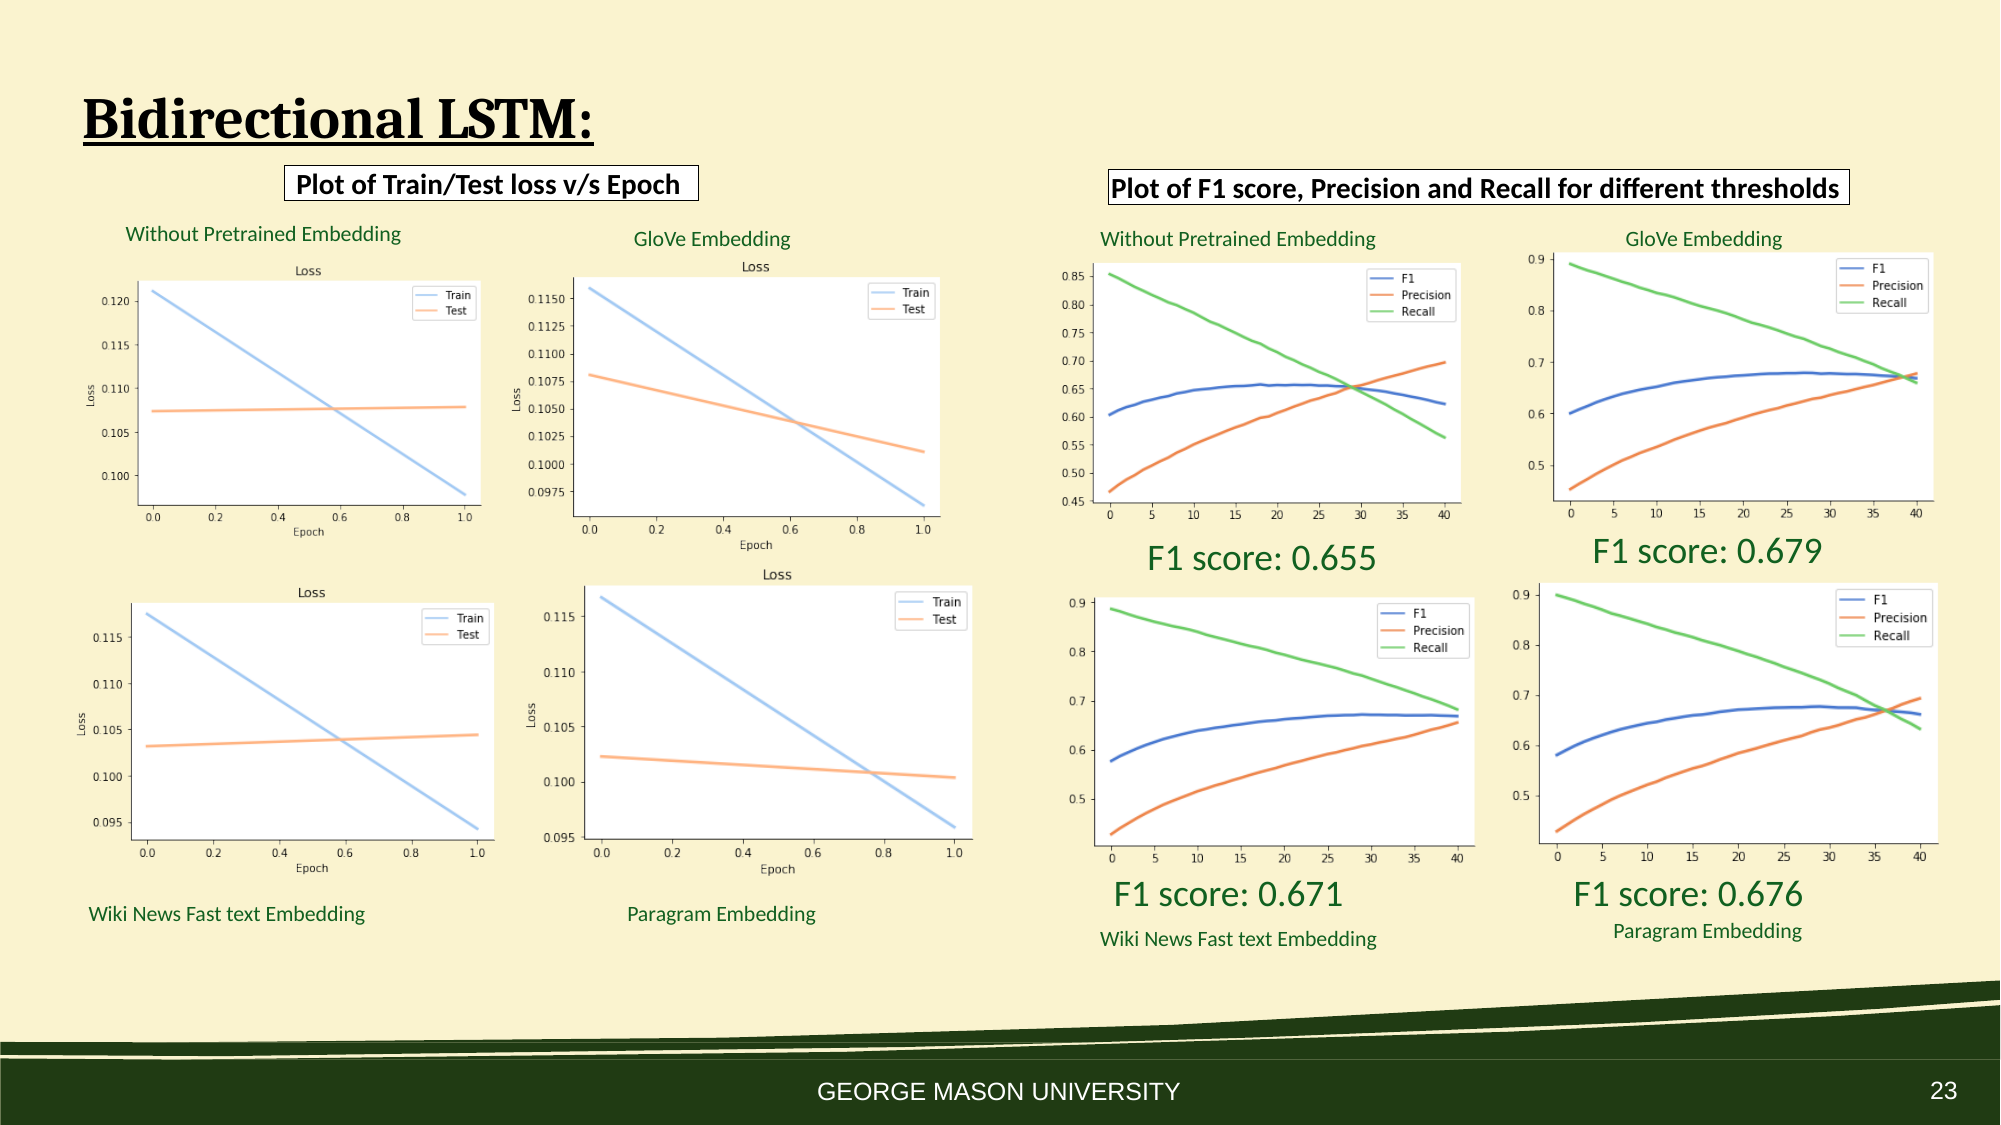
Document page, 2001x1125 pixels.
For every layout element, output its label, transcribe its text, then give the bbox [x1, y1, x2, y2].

text_box GEORGE MASON UNIVERSITY [815, 1077, 1186, 1105]
slide_number 23 [1925, 1076, 1975, 1105]
picture [504, 253, 951, 559]
title Bidirectional LSTM: [82, 79, 1858, 172]
text_box Plot of F1 score, Precision and Recall for different thresholds [1108, 169, 1850, 205]
text_box F1 score: 0.655 [1139, 541, 1386, 585]
picture [1502, 571, 1950, 872]
text_box F1 score: 0.671 [1106, 886, 1352, 917]
picture [78, 258, 491, 544]
text_box Paragram Embedding [1552, 909, 1864, 951]
text_box GloVe Embedding [556, 217, 868, 253]
text_box F1 score: 0.676 [1565, 885, 1812, 909]
picture [1060, 586, 1487, 873]
picture [69, 579, 505, 881]
picture [1053, 252, 1472, 530]
text_box F1 score: 0.679 [1585, 540, 1831, 570]
text_box Without Pretrained Embedding [108, 212, 419, 254]
text_box Plot of Train/Test loss v/s Epoch [284, 165, 699, 201]
text_box Paragram Embedding [566, 897, 878, 933]
text_box Without Pretrained Embedding [1083, 217, 1394, 251]
text_box GloVe Embedding [1548, 216, 1860, 240]
picture [1519, 241, 1945, 528]
text_box Wiki News Fast text Embedding [1083, 917, 1395, 959]
text_box Wiki News Fast text Embedding [71, 894, 383, 933]
picture [517, 560, 984, 883]
